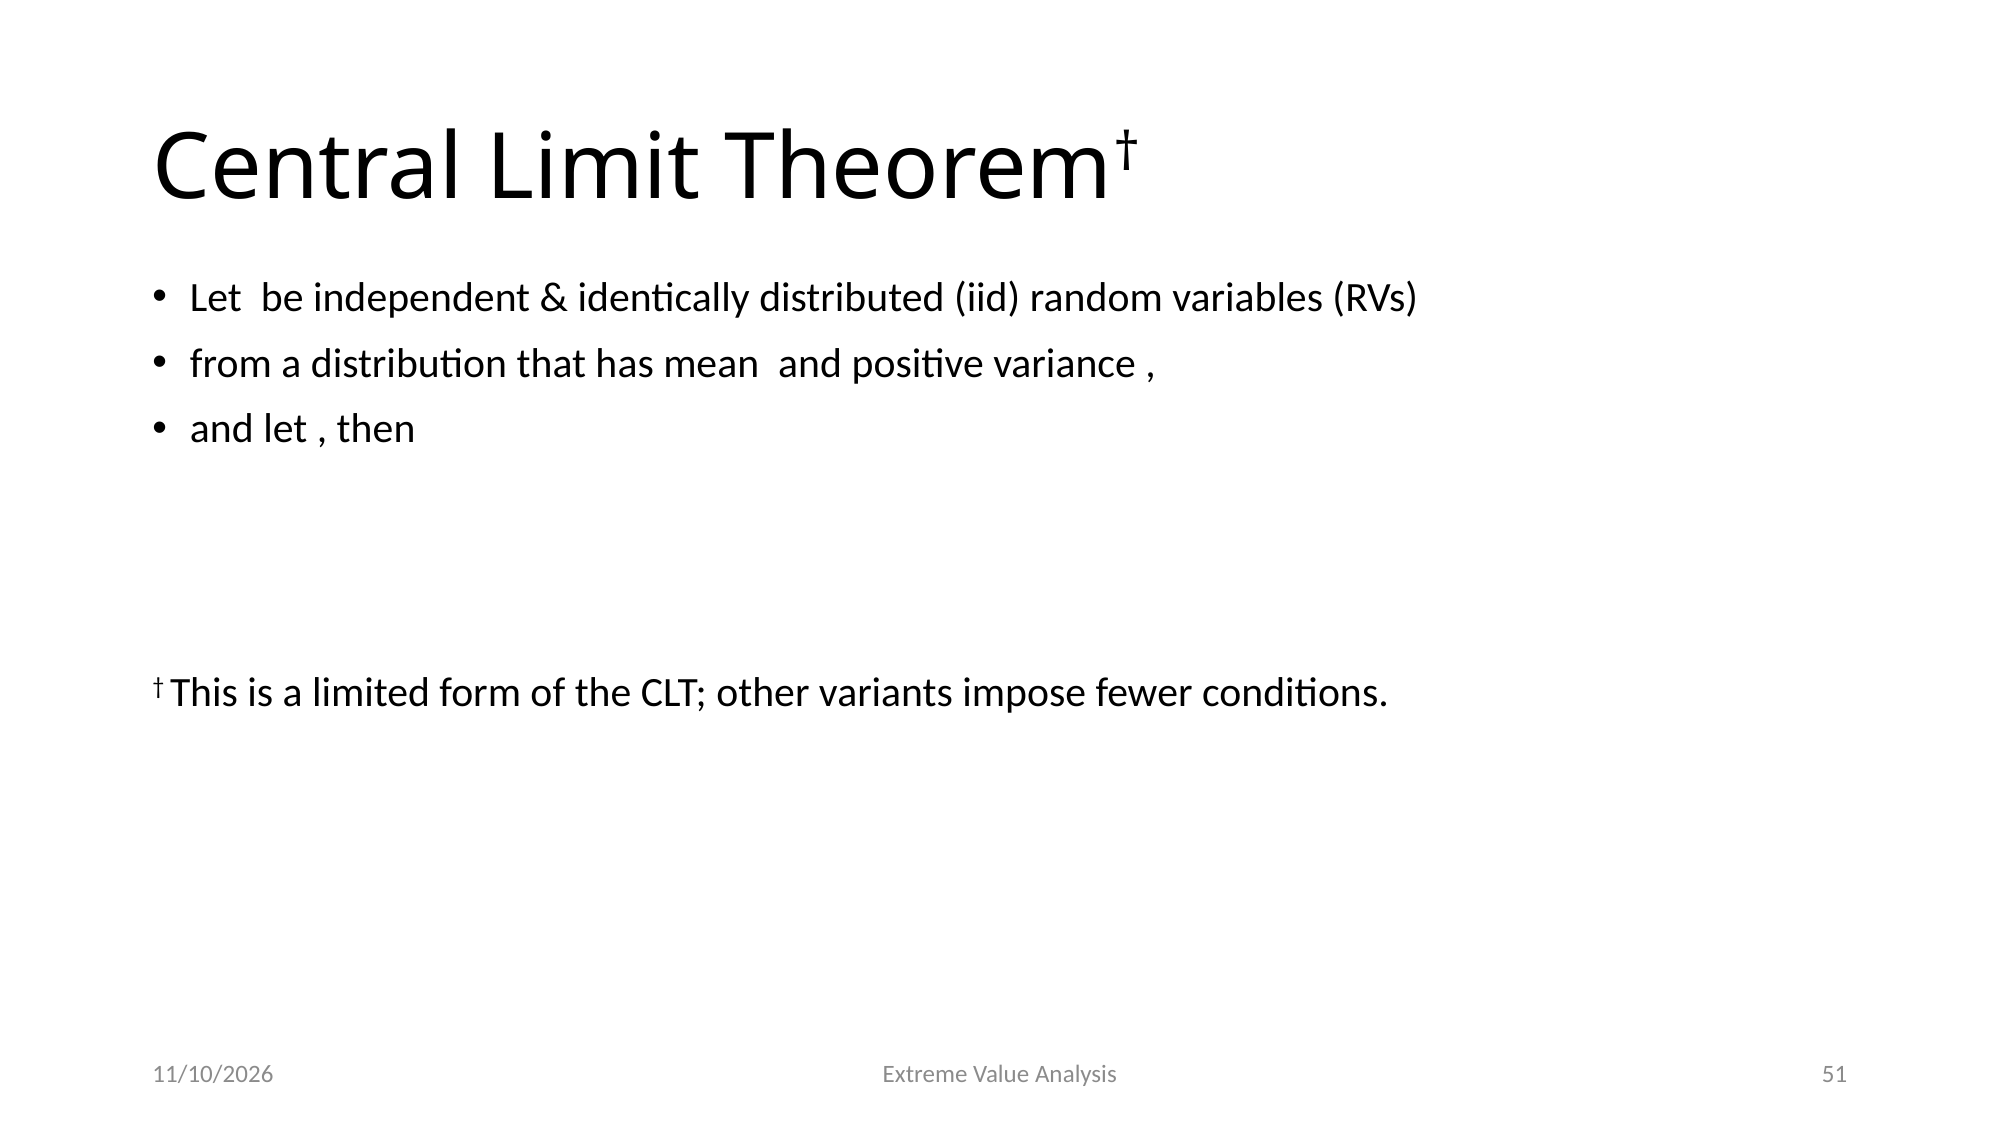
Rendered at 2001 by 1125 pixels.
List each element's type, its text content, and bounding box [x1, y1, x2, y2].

slide_number 51 [1412, 1042, 1863, 1103]
title Central Limit Theorem† [137, 59, 1863, 278]
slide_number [137, 1042, 588, 1103]
footer Extreme Value Analysis [662, 1042, 1338, 1103]
